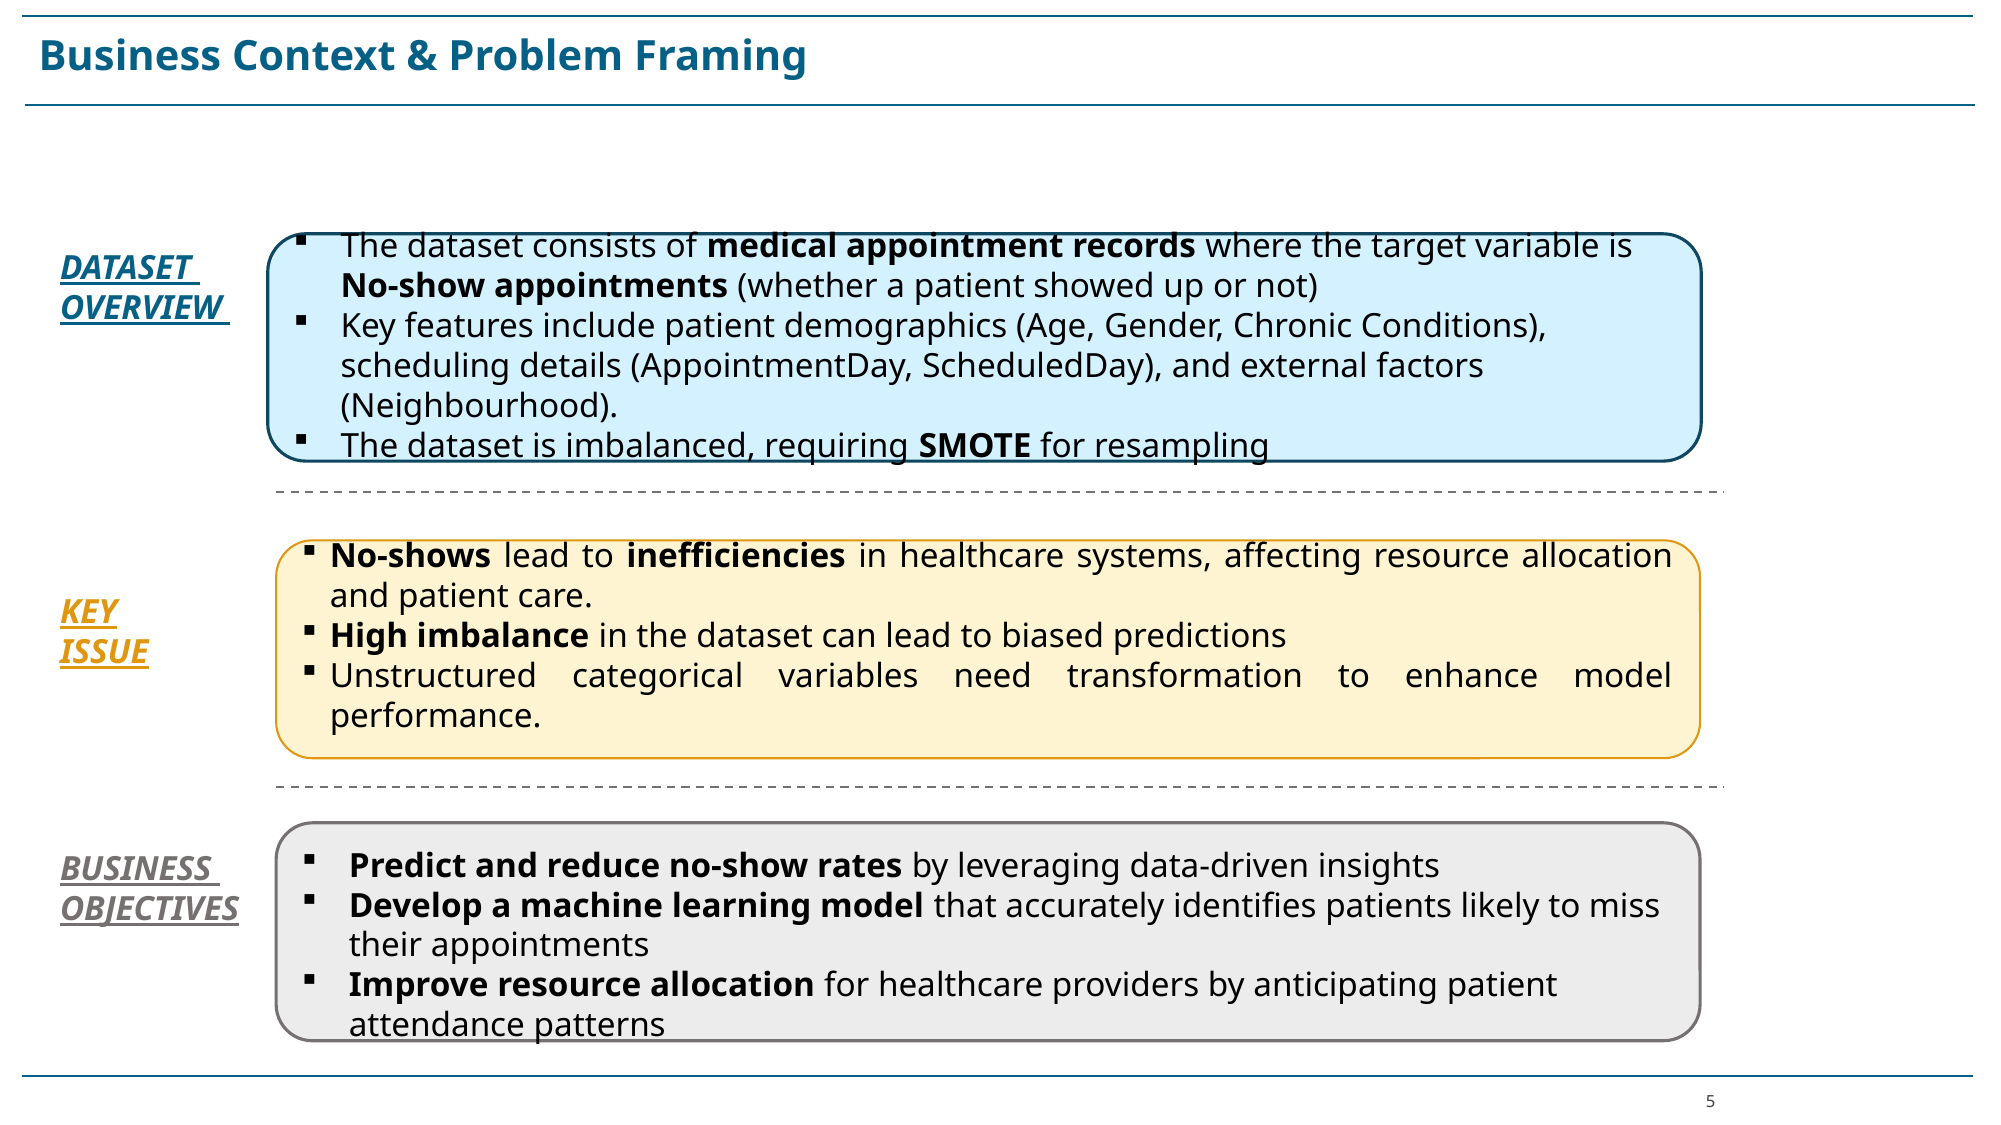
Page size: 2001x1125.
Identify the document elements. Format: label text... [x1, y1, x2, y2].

list Business Context & Problem Framing [23, 18, 1973, 98]
text_box [999, 562, 1050, 613]
text_box The dataset consists of medical appointment records where the target variable is No-show appointments (whether a patient showed up or not) Key features include patient demographics (Age, Gender, Chronic Conditions), scheduling details (AppointmentDay, ScheduledDay), and external factors (Neighbourhood). The dataset is imbalanced, requiring SMOTE for resampling [266, 232, 1703, 463]
text_box KEY ISSUE [45, 582, 221, 678]
text_box BUSINESS OBJECTIVES [45, 839, 268, 935]
text_box Predict and reduce no-show rates by leveraging data-driven insights Develop a machine learning model that accurately identifies patients likely to miss their appointments Improve resource allocation for healthcare providers by anticipating patient attendance patterns [274, 821, 1702, 1043]
text_box No-shows lead to inefficiencies in healthcare systems, affecting resource allocation and patient care. High imbalance in the dataset can lead to biased predictions Unstructured categorical variables need transformation to enhance model performance. [274, 538, 1702, 760]
text_box DATASET OVERVIEW [45, 238, 283, 334]
slide_number 5 [1675, 1092, 1731, 1114]
text_box [975, 537, 1025, 588]
